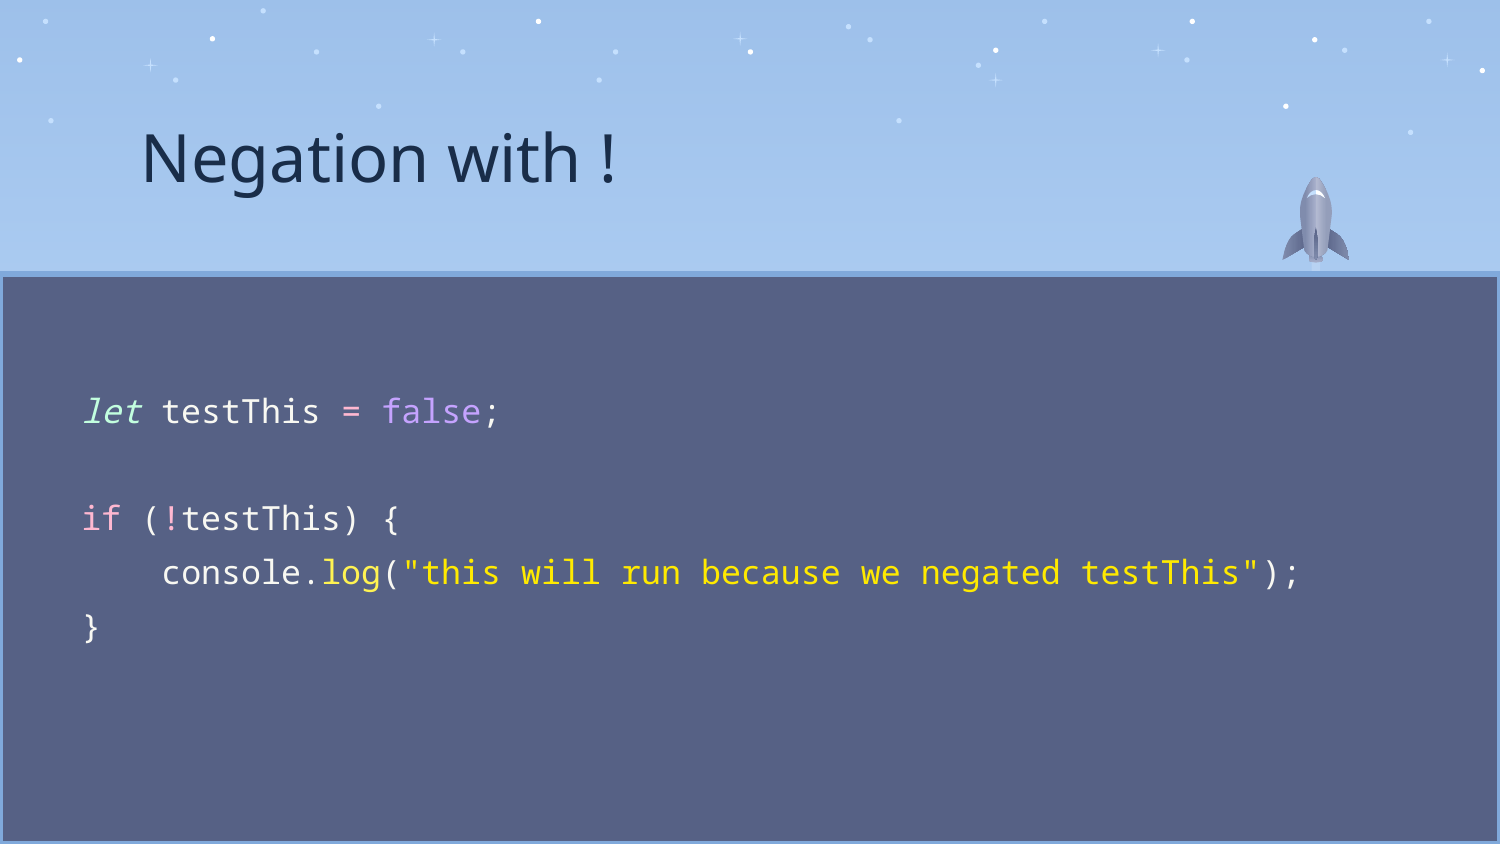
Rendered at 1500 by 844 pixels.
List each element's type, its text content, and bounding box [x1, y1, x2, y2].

title Negation with ! [140, 124, 1301, 234]
title let testThis = false; if (!testThis) { console.log("this will run because we negated testThis"); } [81, 336, 1375, 722]
text_box [0, 273, 1500, 844]
